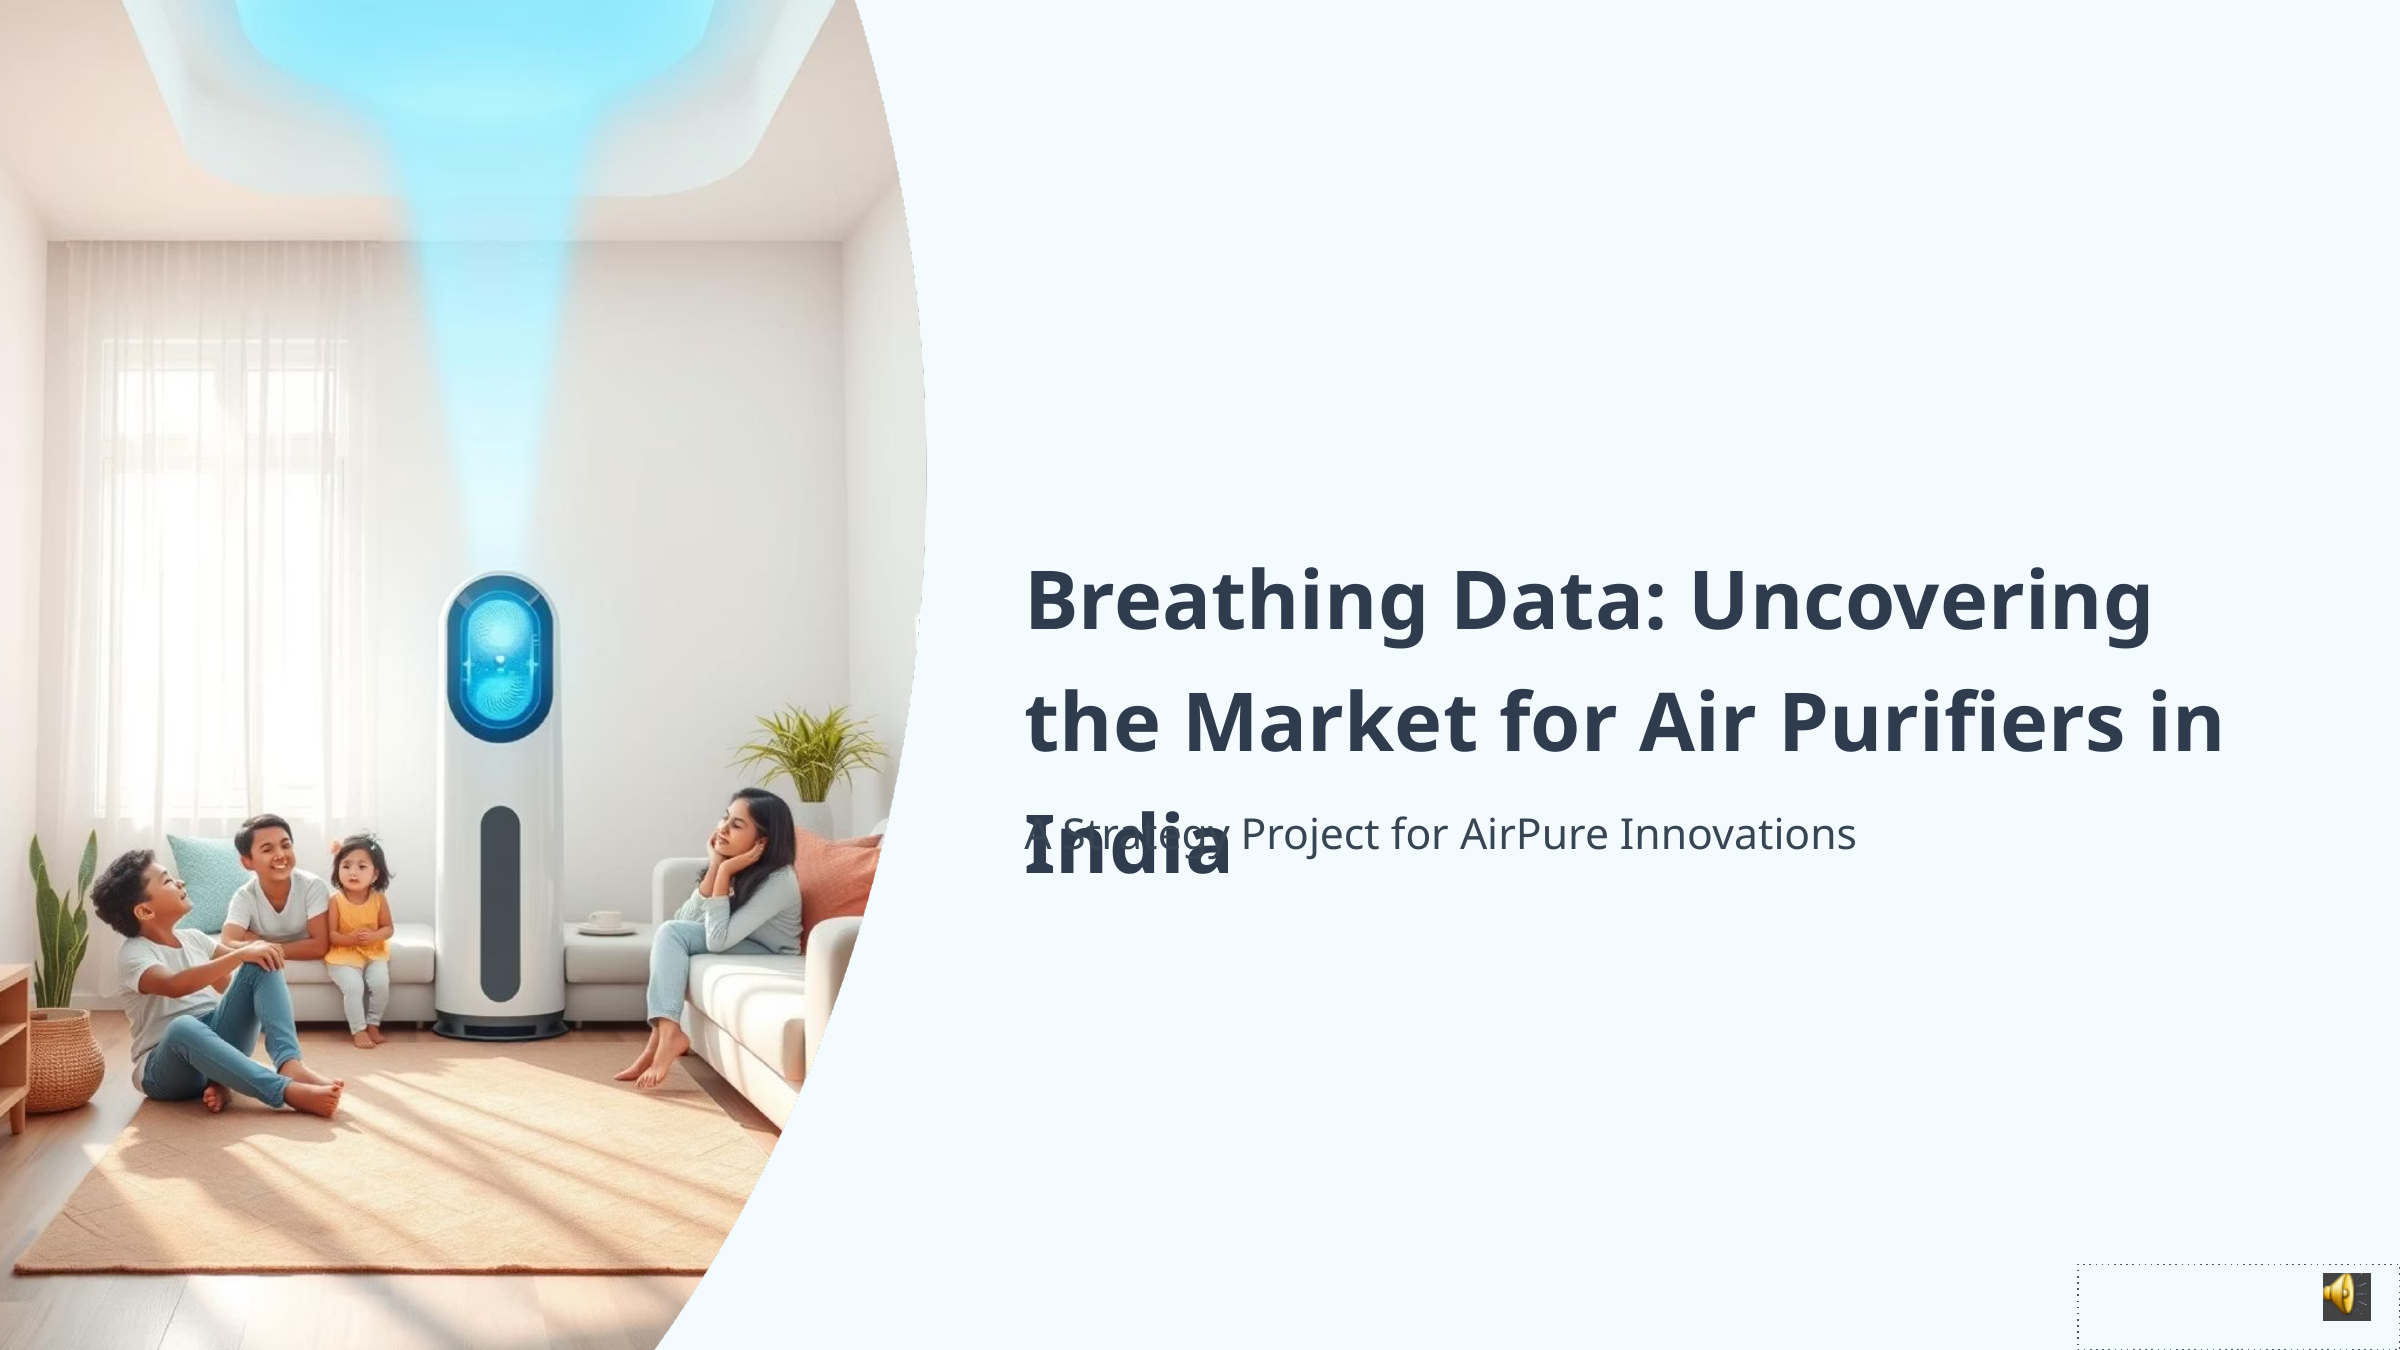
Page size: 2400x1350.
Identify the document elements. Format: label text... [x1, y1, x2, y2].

text_box Breathing Data: Uncovering the Market for Air Purifiers in India [1024, 524, 2276, 729]
picture [0, 0, 946, 1350]
text_box A Strategy Project for AirPure Innovations [1024, 775, 2276, 826]
text_box [2077, 1264, 2400, 1350]
picture [2321, 1271, 2373, 1323]
